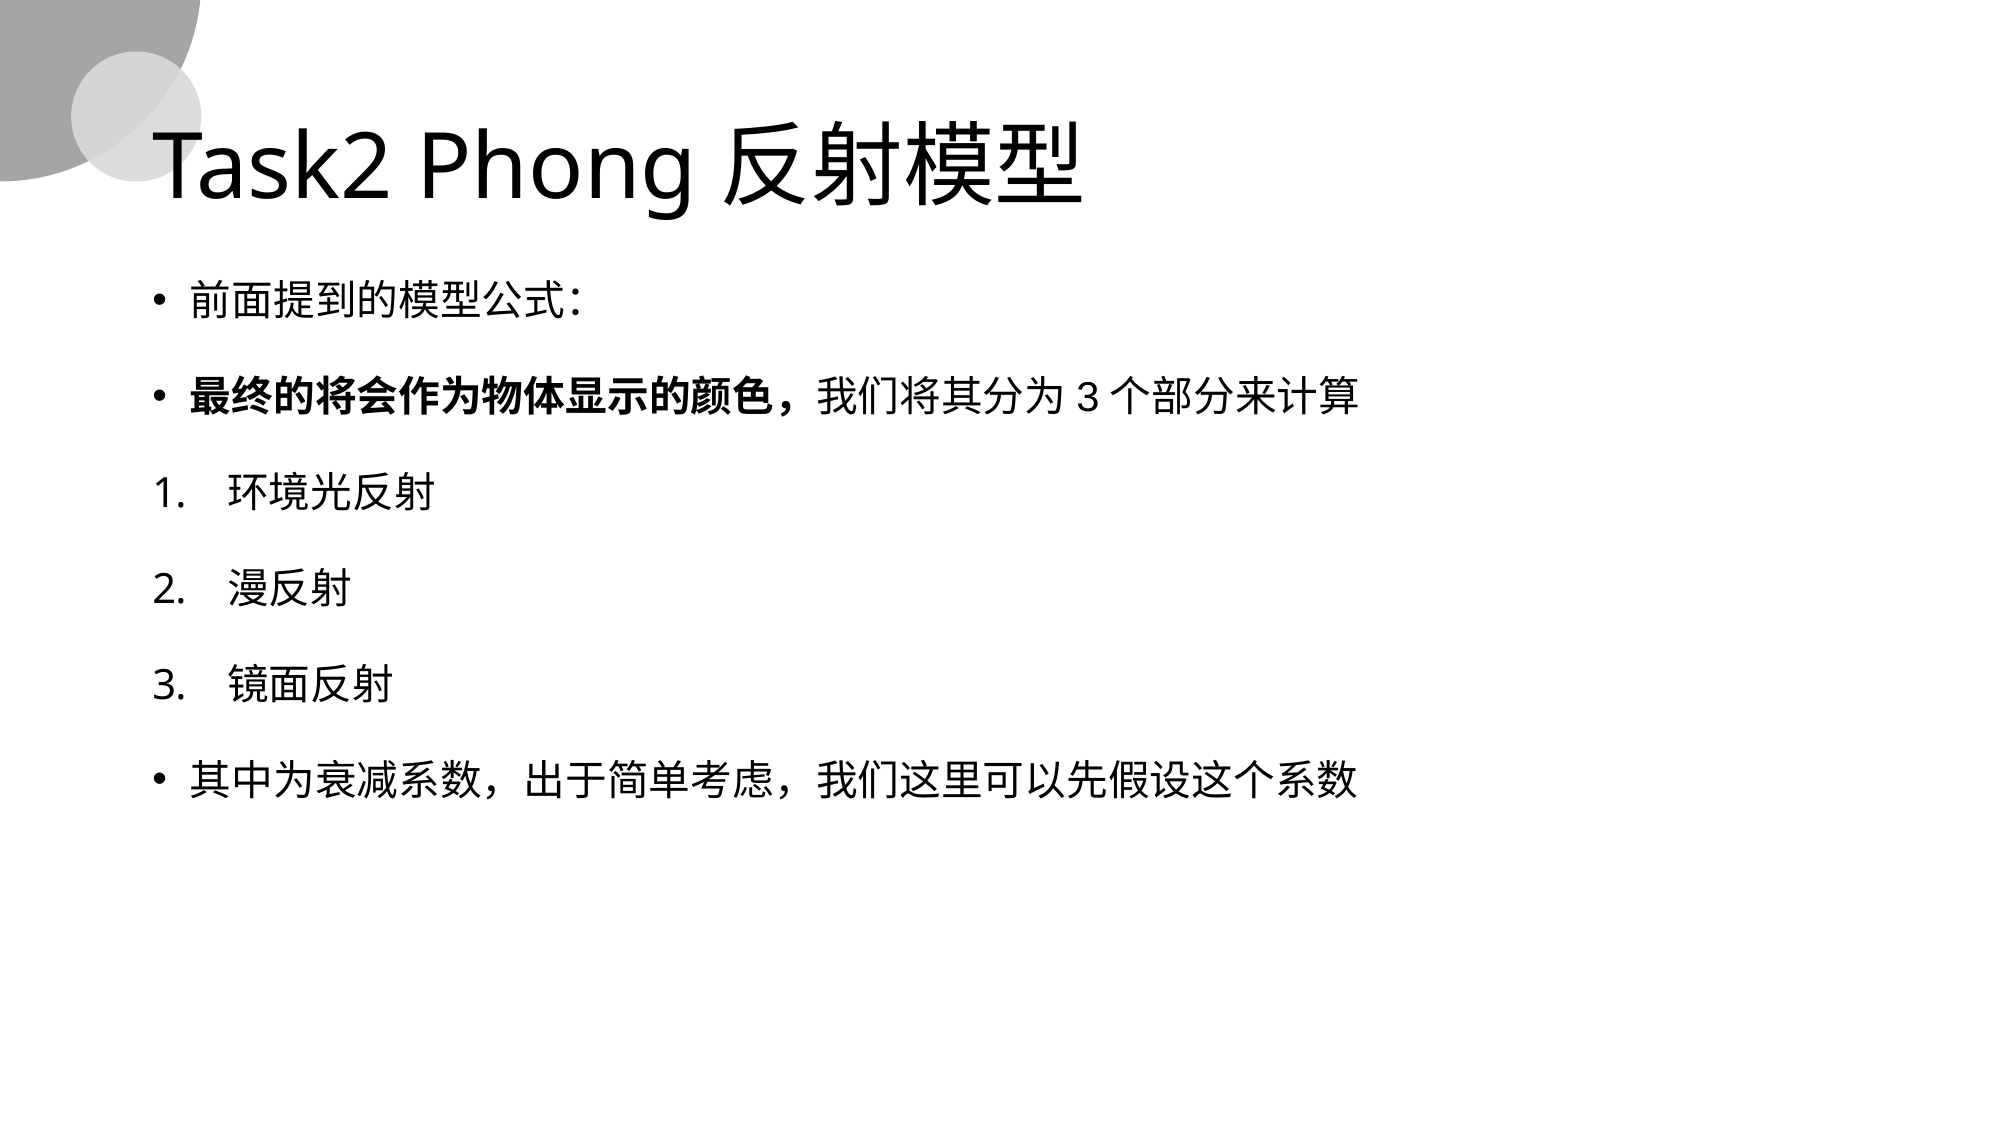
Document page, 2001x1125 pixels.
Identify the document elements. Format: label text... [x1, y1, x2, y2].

title Task2 Phong反射模型 [137, 111, 1863, 242]
